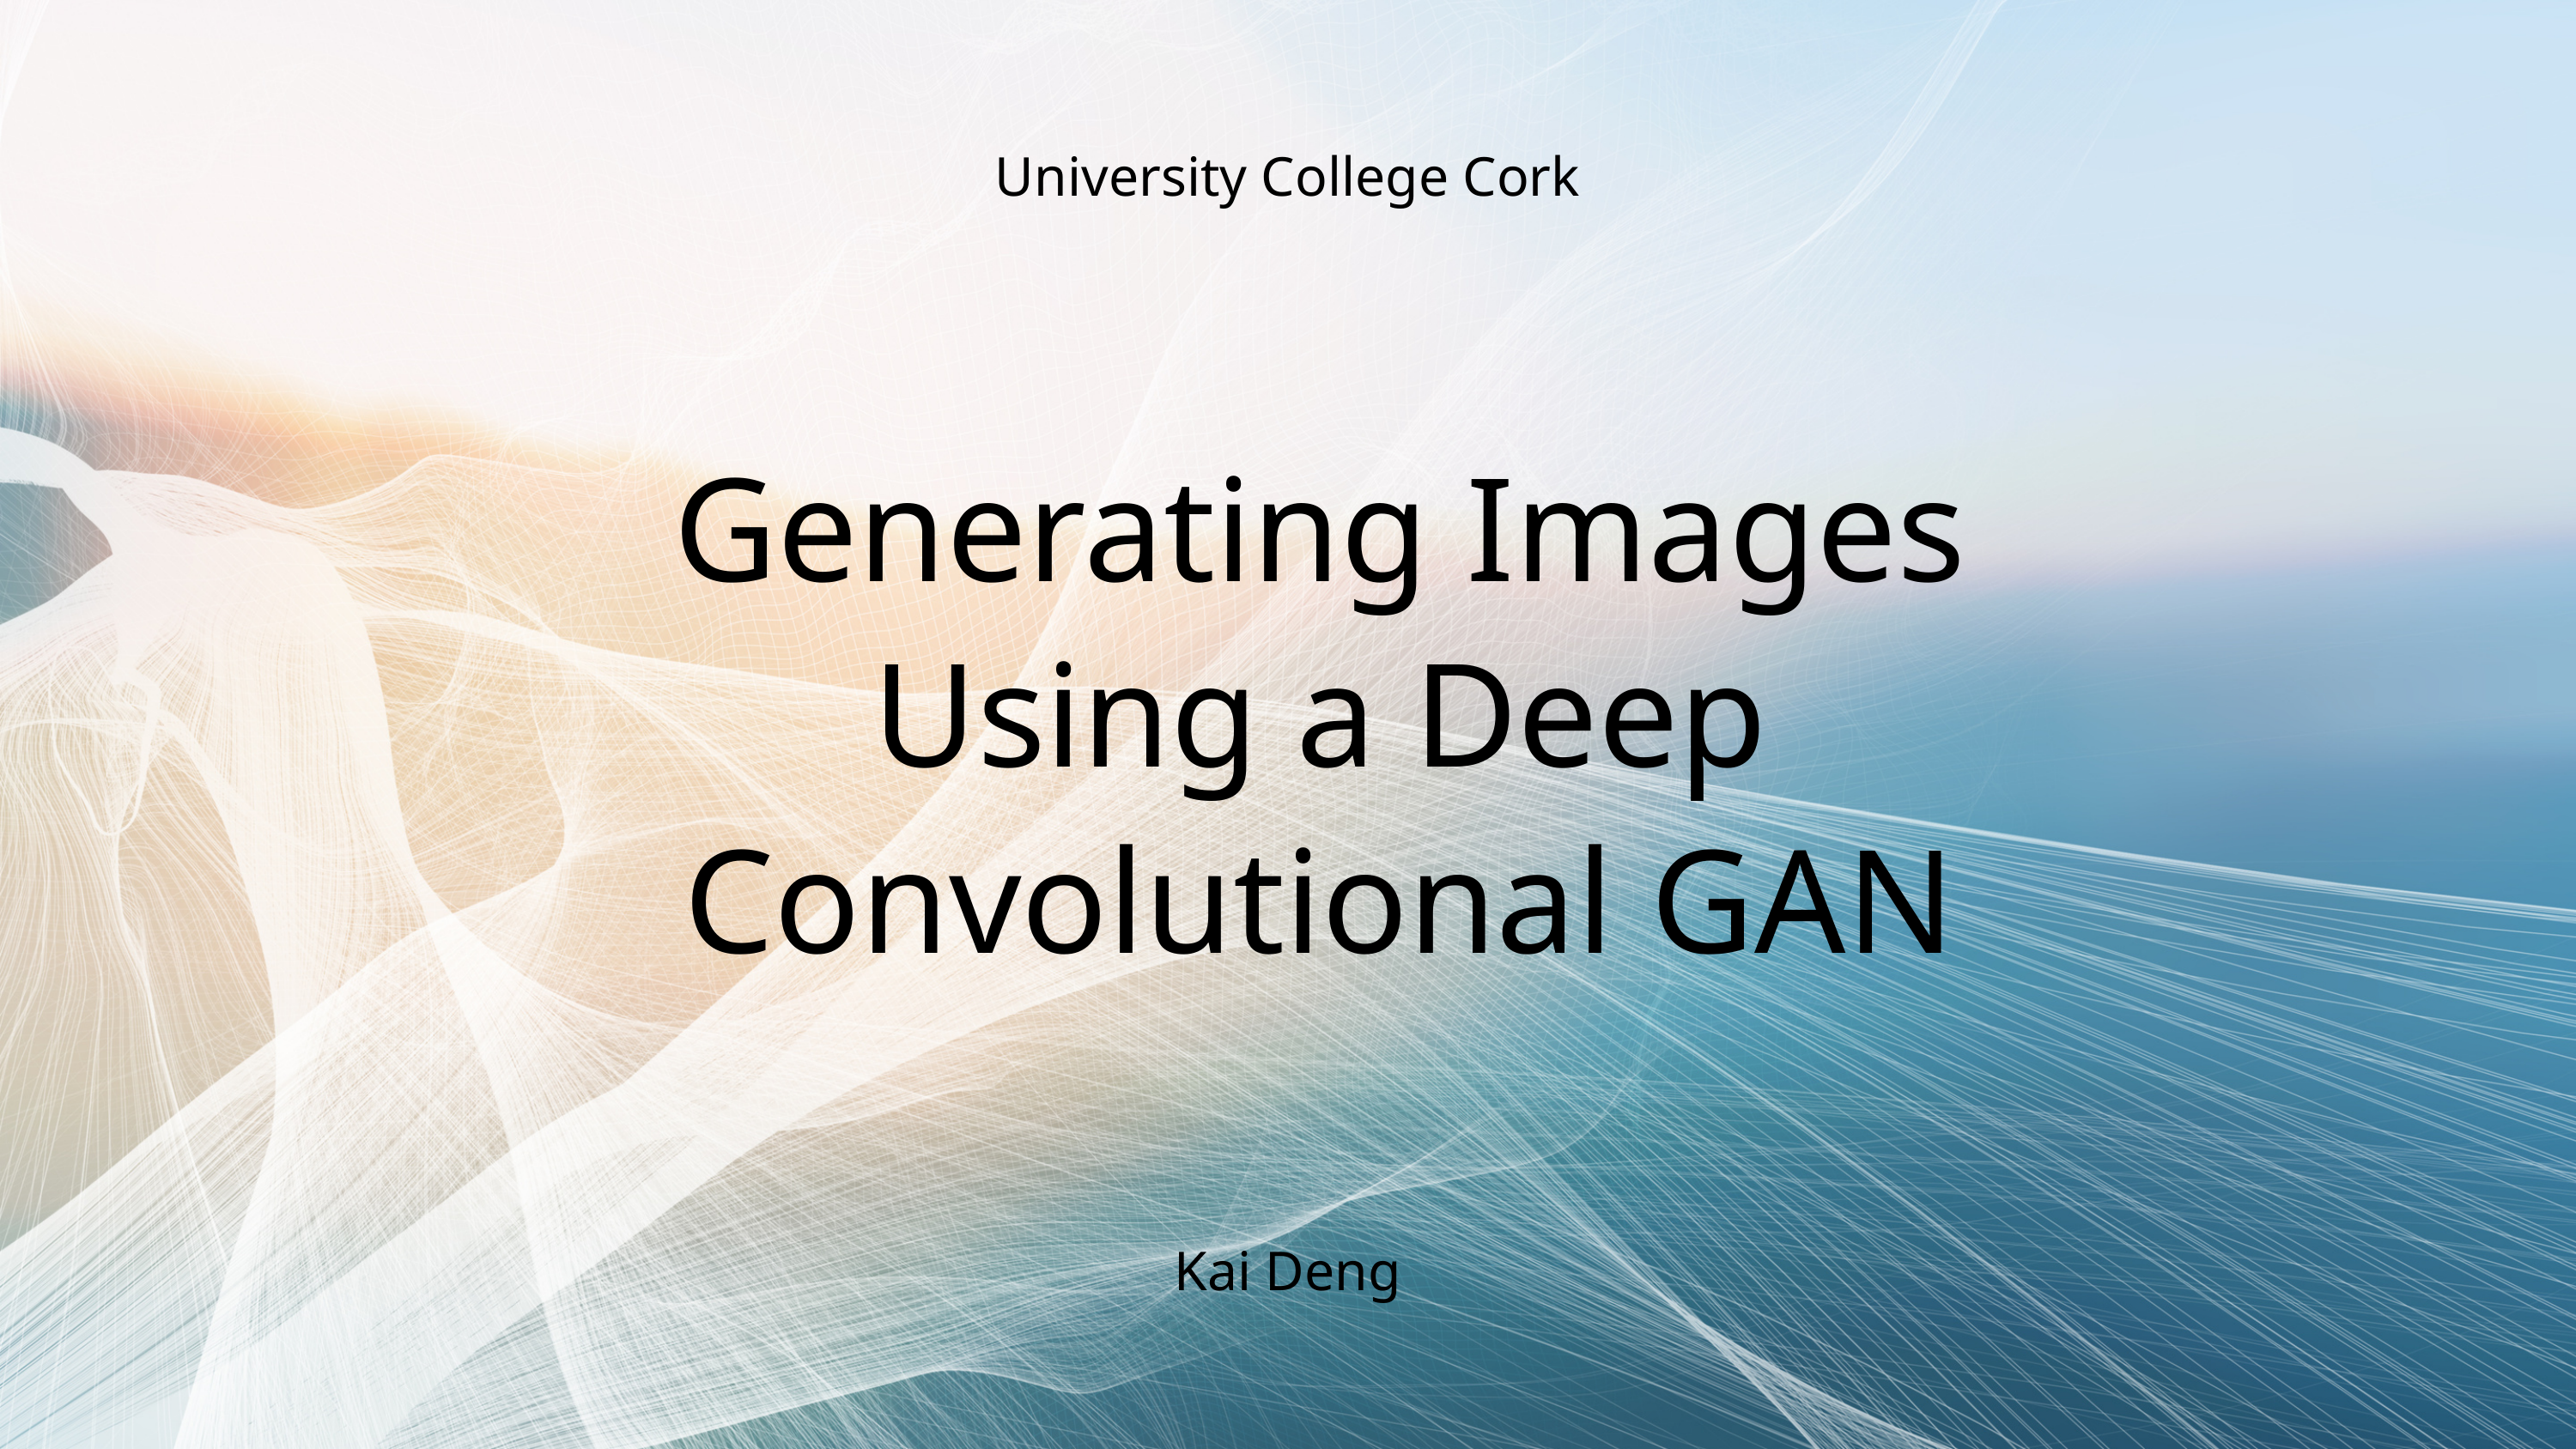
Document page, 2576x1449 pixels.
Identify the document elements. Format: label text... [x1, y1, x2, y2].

text_box [0, 0, 2576, 1449]
text_box Generating Images Using a Deep Convolutional GAN [568, 423, 2072, 982]
text_box University College Cork [462, 153, 2114, 208]
text_box Kai Deng [462, 1247, 2114, 1301]
